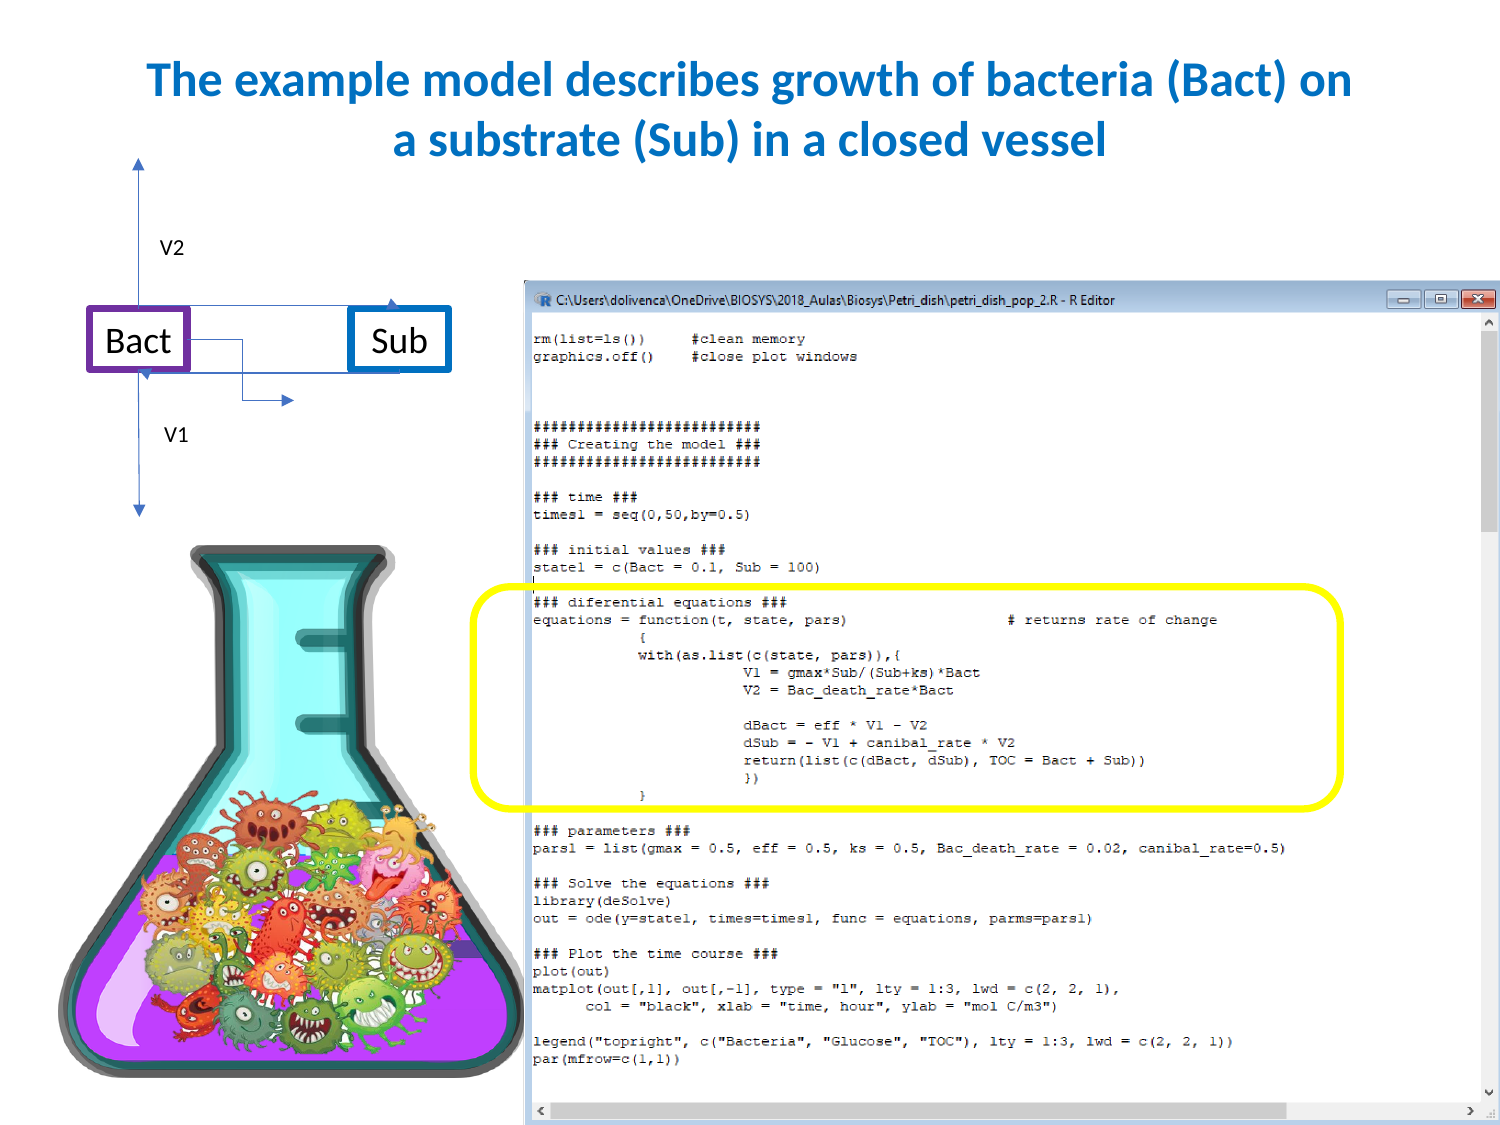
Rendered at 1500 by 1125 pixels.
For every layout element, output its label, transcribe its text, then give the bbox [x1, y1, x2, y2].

text_box V1 [149, 412, 204, 455]
text_box The example model describes growth of bacteria (Bact) on a substrate (Sub) in a closed vessel [131, 38, 1369, 174]
text_box Bact [89, 308, 188, 370]
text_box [187, 339, 294, 401]
text_box Sub [351, 308, 449, 370]
text_box V2 [145, 225, 200, 268]
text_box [58, 545, 523, 1078]
picture [523, 280, 1500, 1125]
